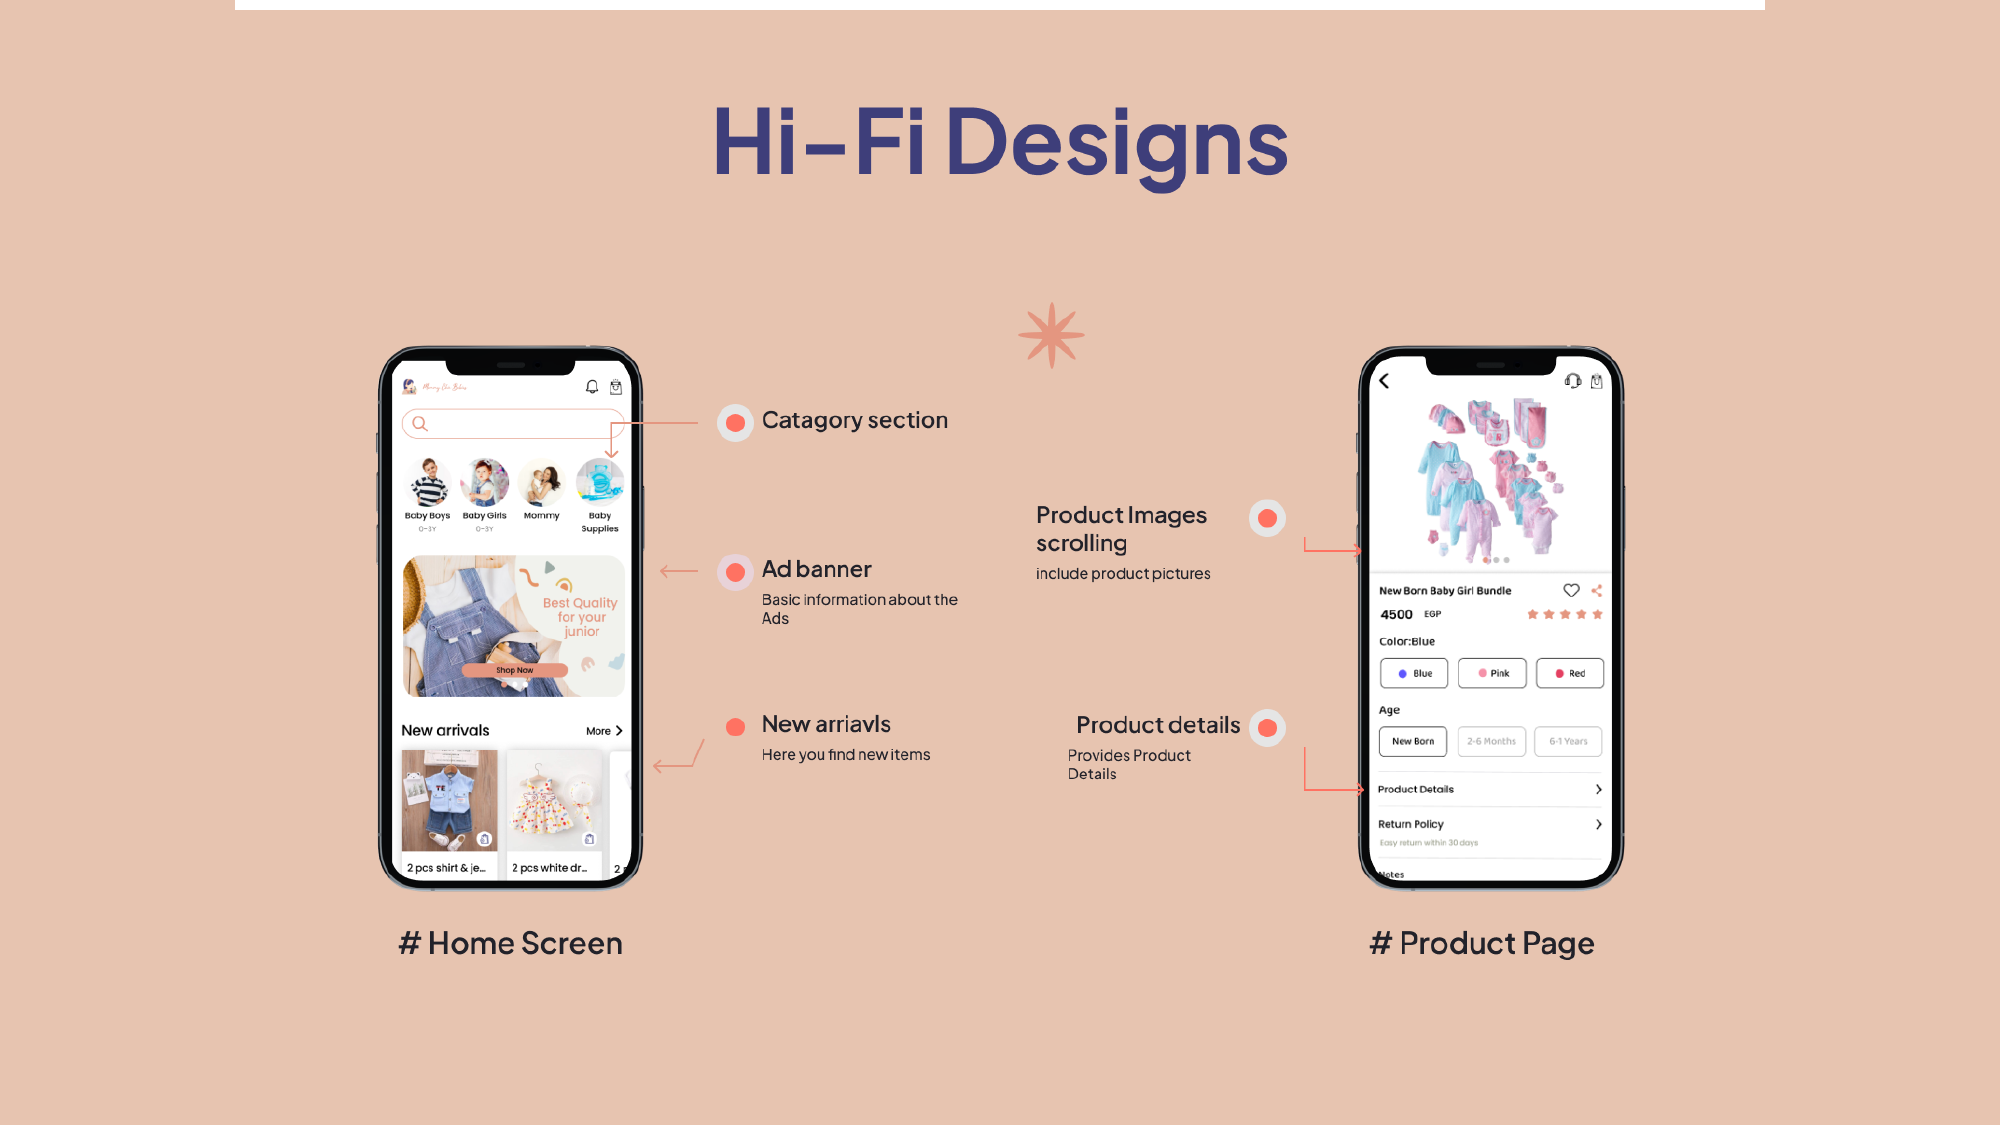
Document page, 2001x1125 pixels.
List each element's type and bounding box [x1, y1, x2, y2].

picture [235, 0, 1765, 1125]
